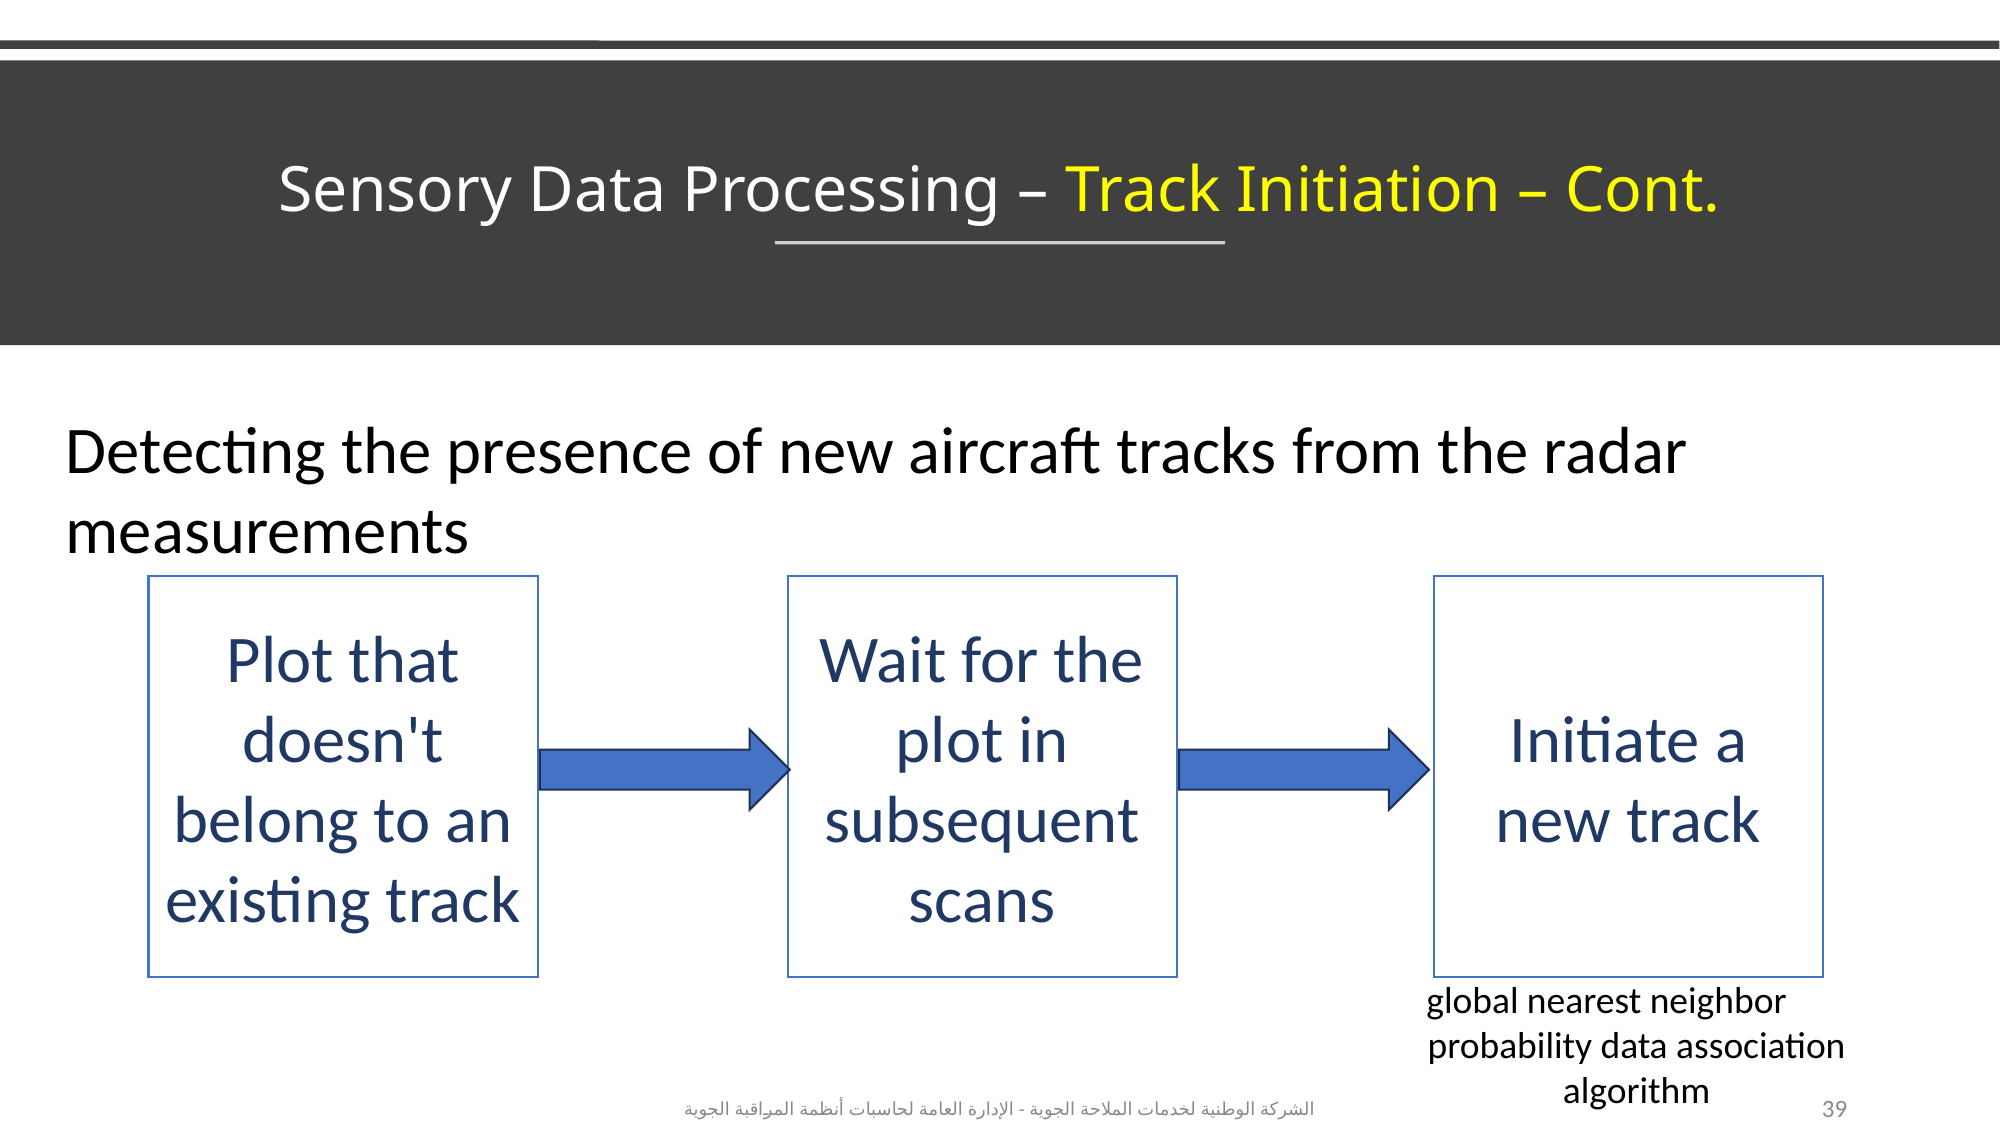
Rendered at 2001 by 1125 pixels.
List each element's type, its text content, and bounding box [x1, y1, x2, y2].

text_box [1178, 727, 1431, 813]
text_box Sensory Data Processing – Track Initiation – Cont. [86, 80, 1914, 233]
text_box Wait for the plot in subsequent scans [787, 575, 1178, 978]
slide_number 39 [1412, 1079, 1863, 1125]
text_box [0, 59, 2000, 346]
text_box global nearest neighbor probability data association algorithm [1411, 968, 1862, 1119]
text_box [538, 727, 792, 813]
text_box Detecting the presence of new aircraft tracks from the radar measurements [50, 399, 1956, 575]
footer الشركة الوطنية لخدمات الملاحة الجوية - الإدارة العامة لحاسبات أنظمة المراقبة الجوية [662, 1079, 1338, 1125]
text_box Plot that doesn't belong to an existing track [147, 575, 539, 978]
text_box Initiate a new track [1433, 575, 1824, 968]
